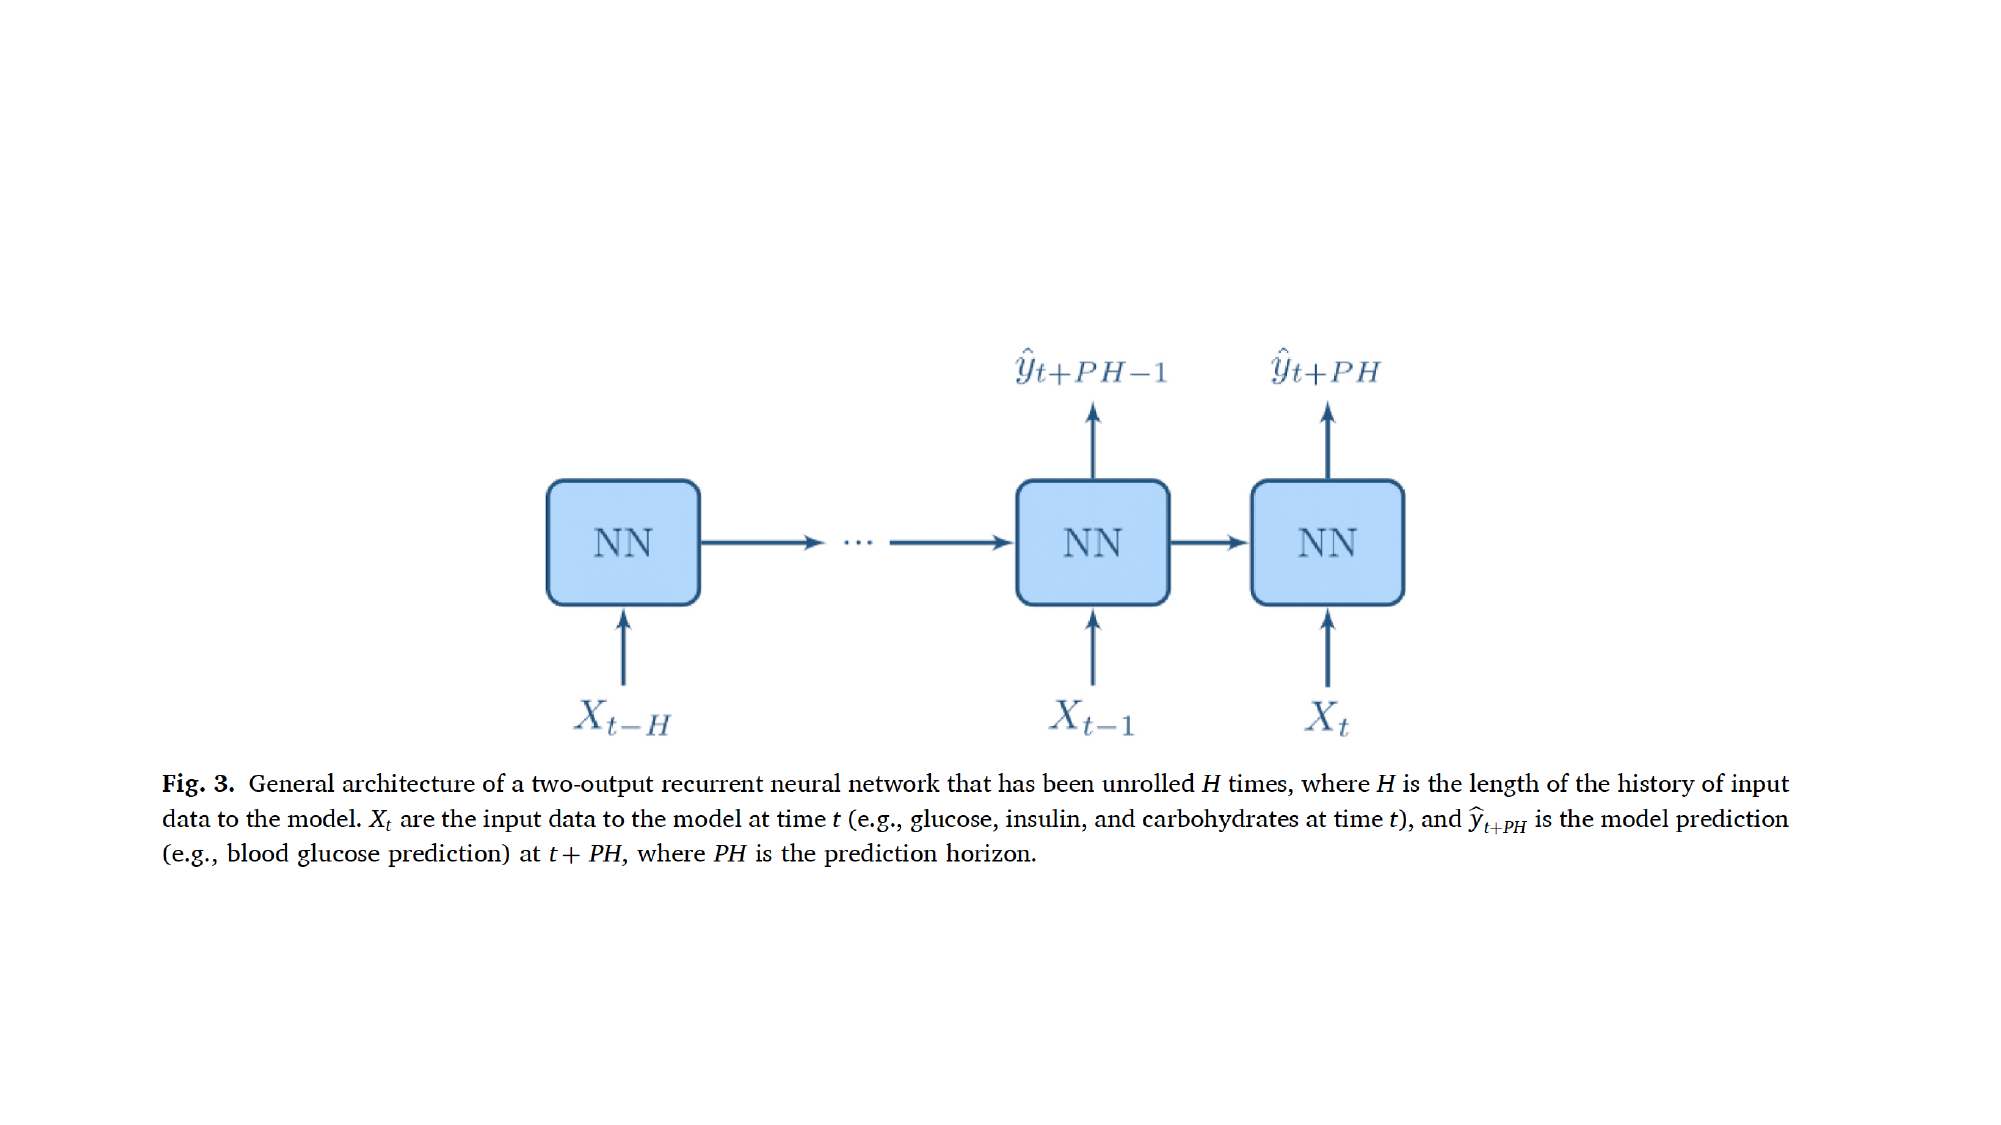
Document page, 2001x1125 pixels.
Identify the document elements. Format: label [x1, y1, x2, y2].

list [91, 312, 1818, 910]
